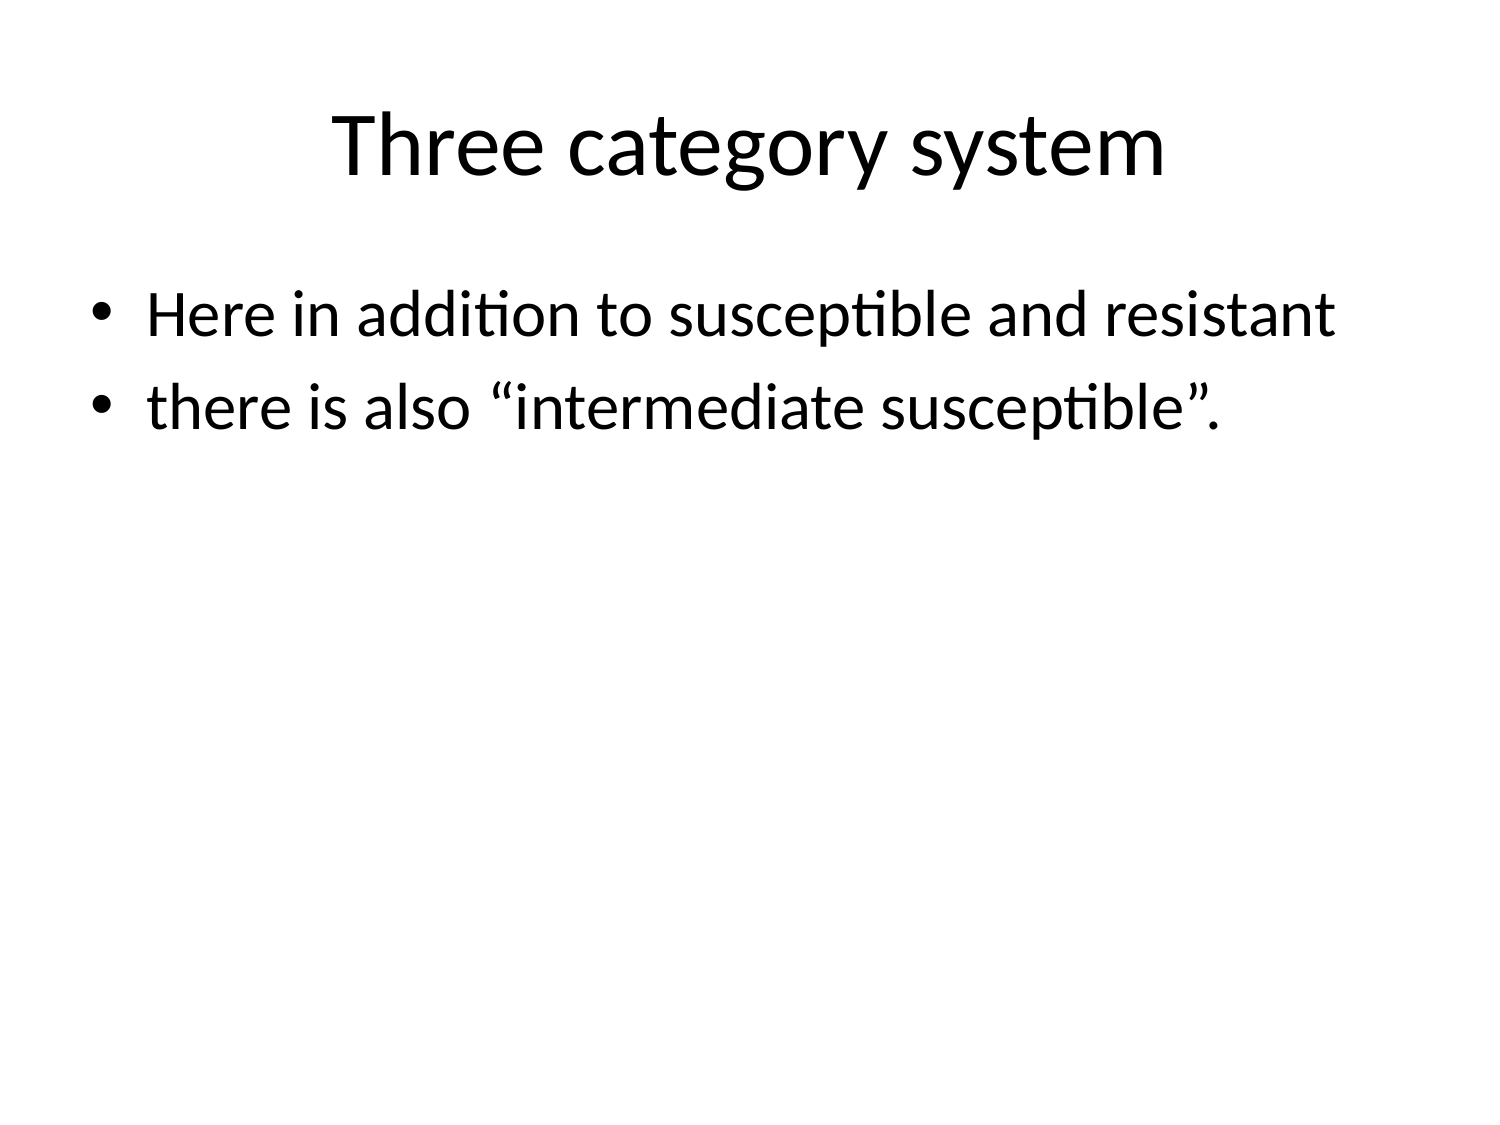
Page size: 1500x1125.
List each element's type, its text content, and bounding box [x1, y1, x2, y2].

list Here in addition to susceptible and resistant there is also “intermediate susceptible”. [75, 262, 1425, 1005]
title Three category system [75, 45, 1425, 233]
